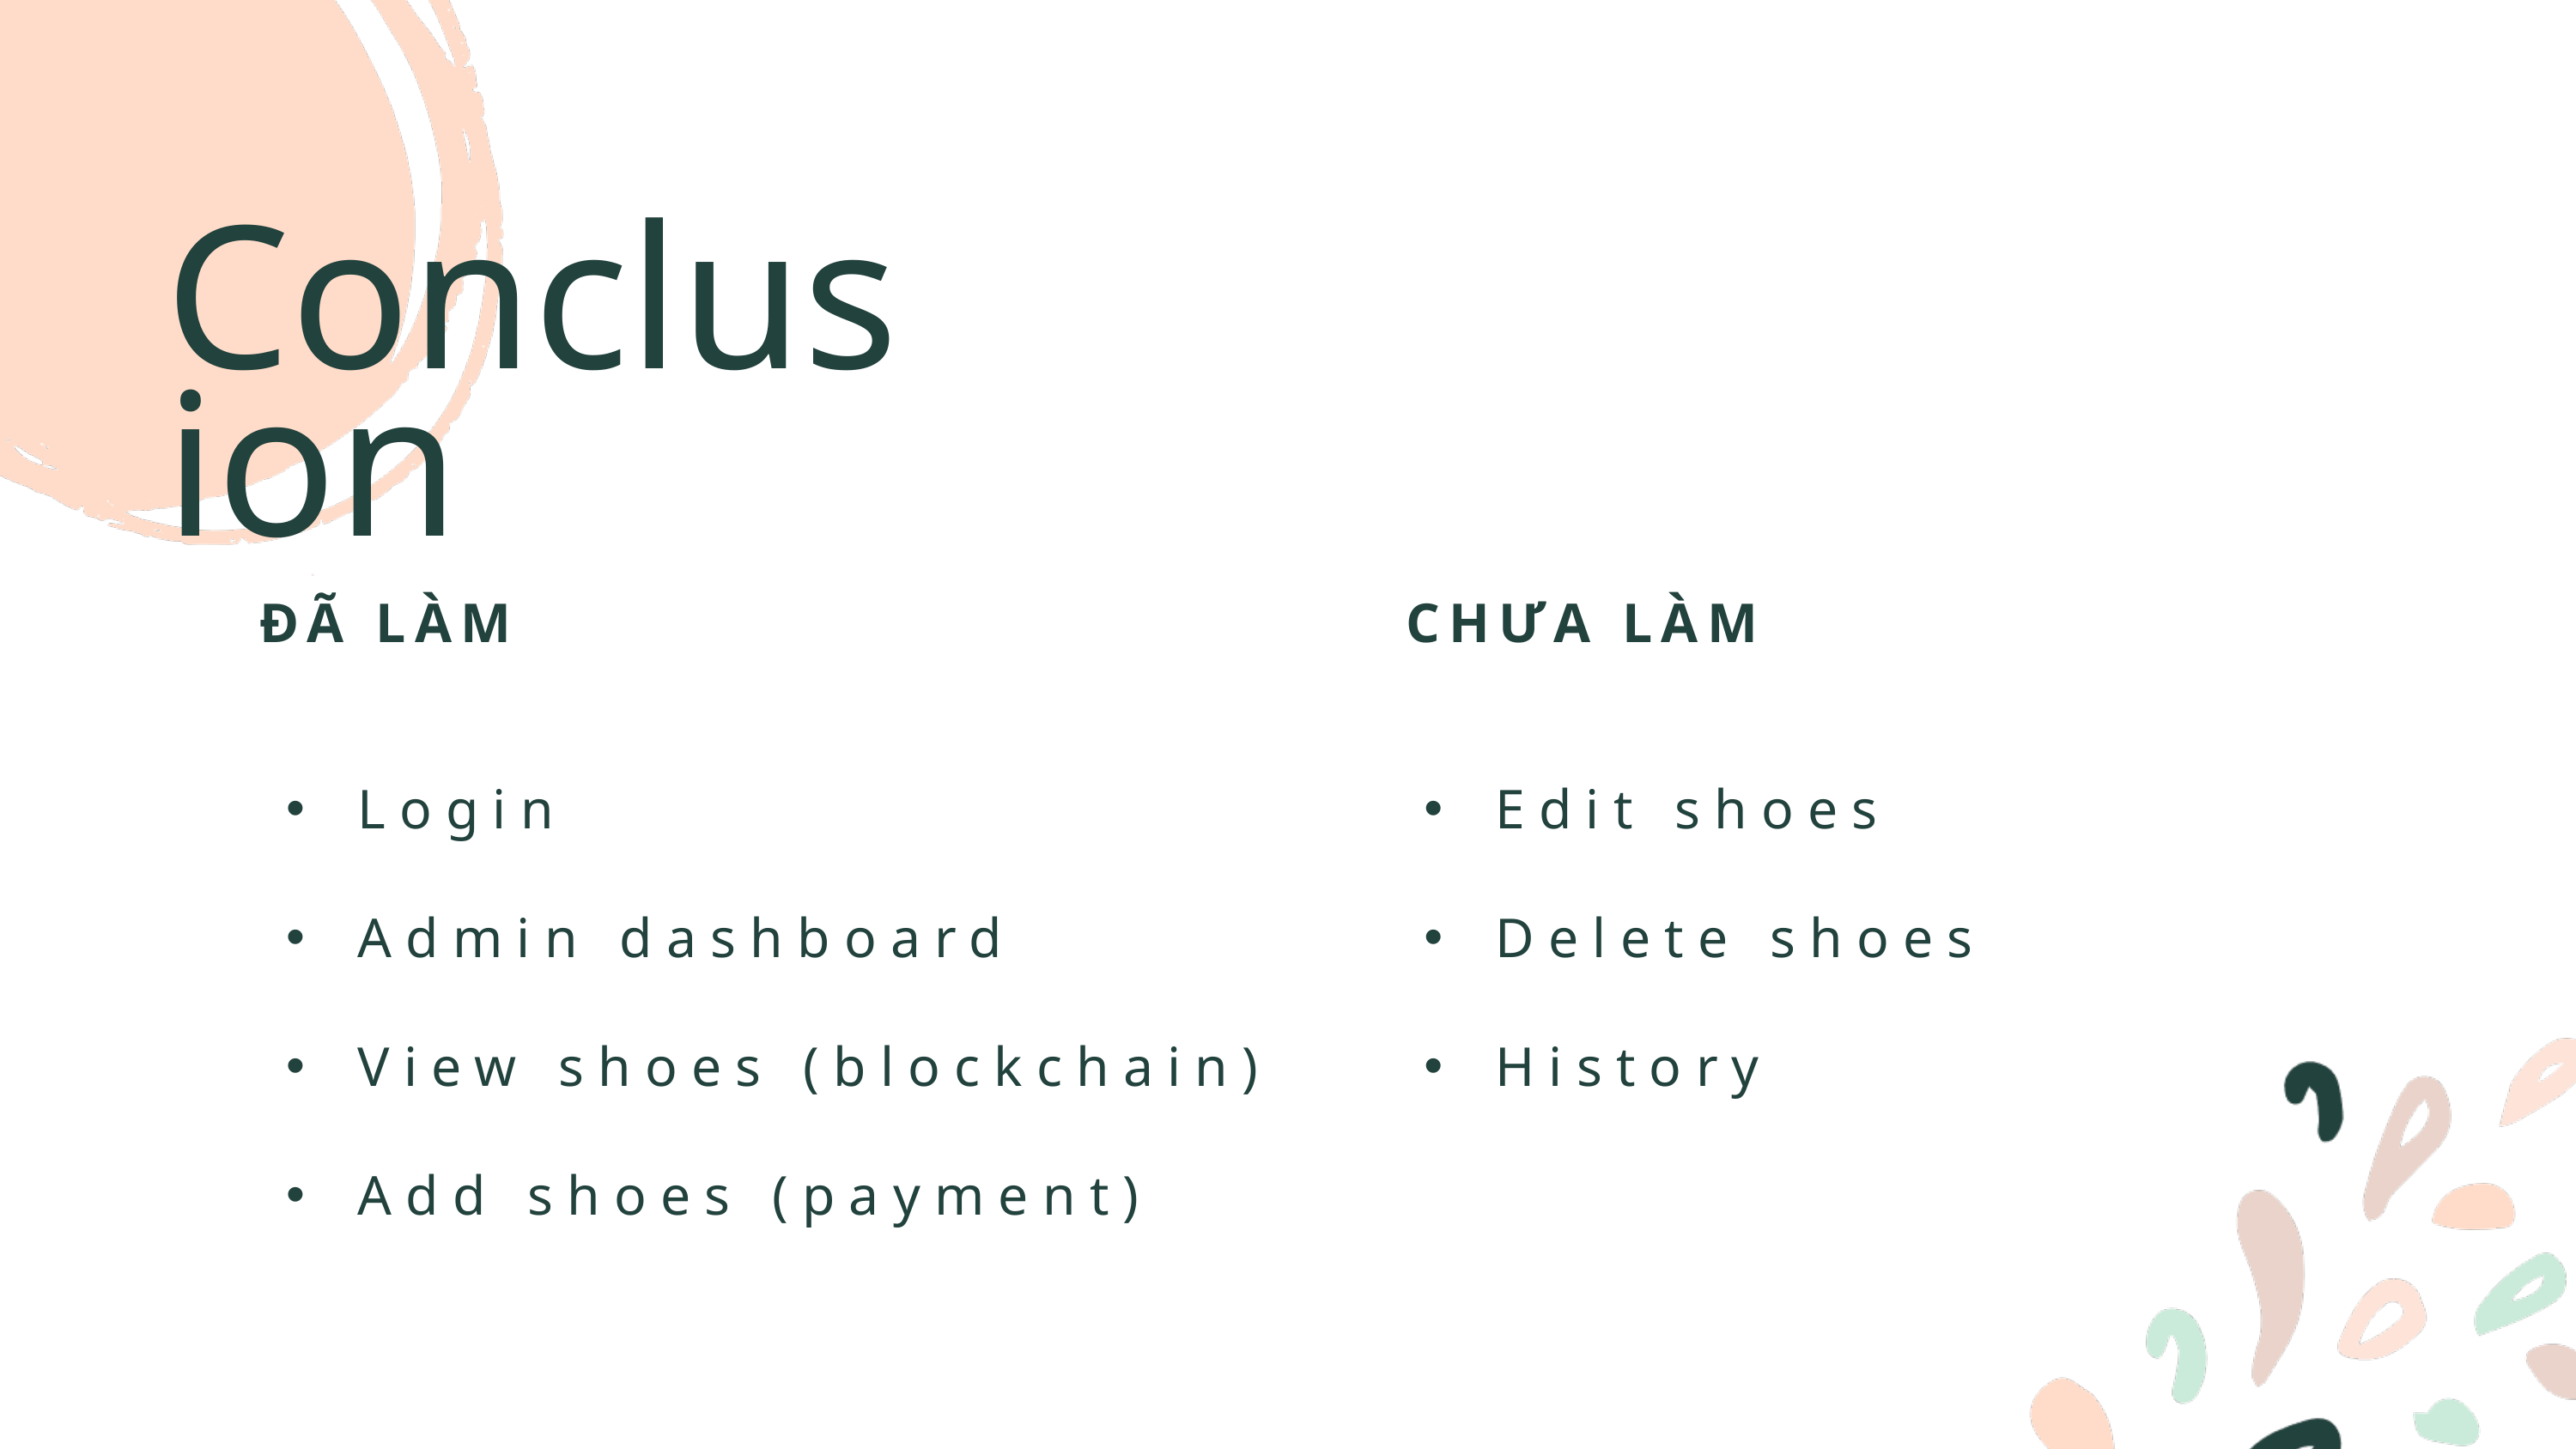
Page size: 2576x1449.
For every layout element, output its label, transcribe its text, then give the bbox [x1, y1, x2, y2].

text_box Edit shoes Delete shoes History [1395, 711, 2533, 1098]
text_box ĐÃ LÀM [259, 585, 1098, 653]
text_box [0, 0, 505, 576]
text_box Conclusion [165, 242, 931, 576]
text_box Login Admin dashboard View shoes (blockchain) Add shoes (payment) [214, 711, 1395, 1355]
text_box [2023, 1037, 2576, 1449]
text_box CHƯA LÀM [1406, 585, 2245, 653]
